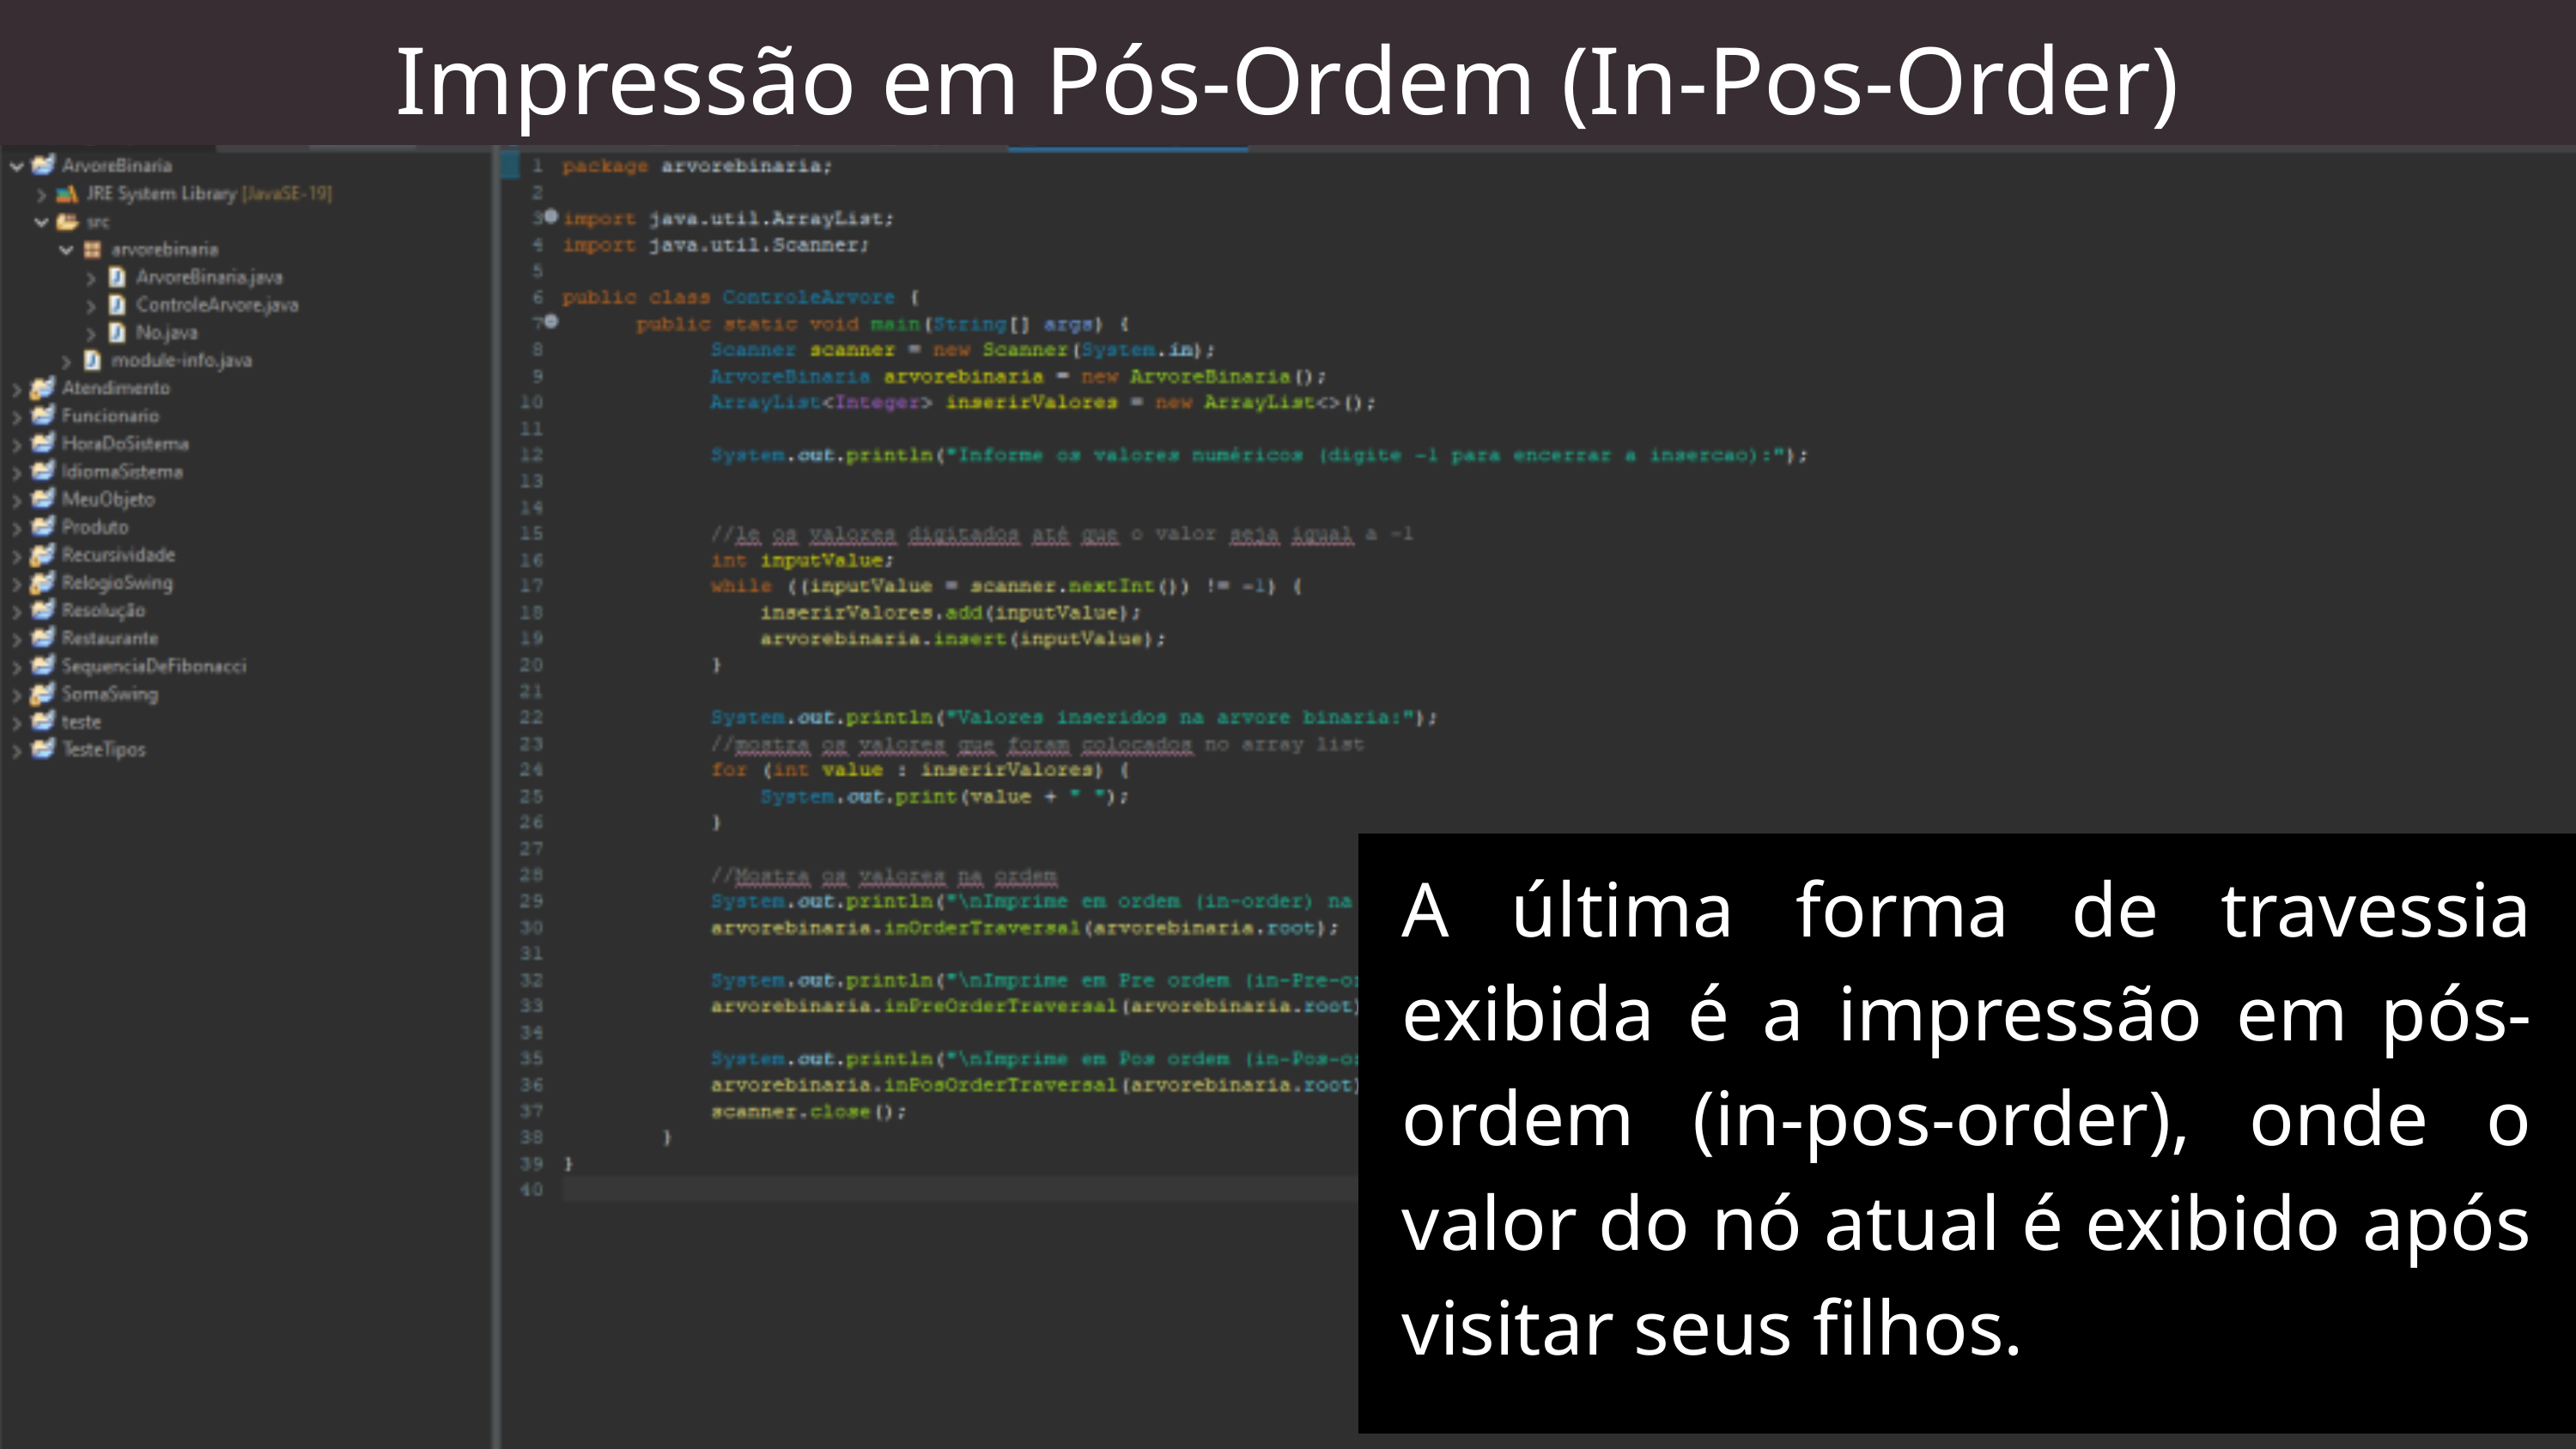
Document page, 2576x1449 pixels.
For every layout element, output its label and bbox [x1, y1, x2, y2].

text_box [0, 155, 2576, 1449]
text_box [1358, 833, 2576, 1434]
text_box [0, 0, 2576, 145]
